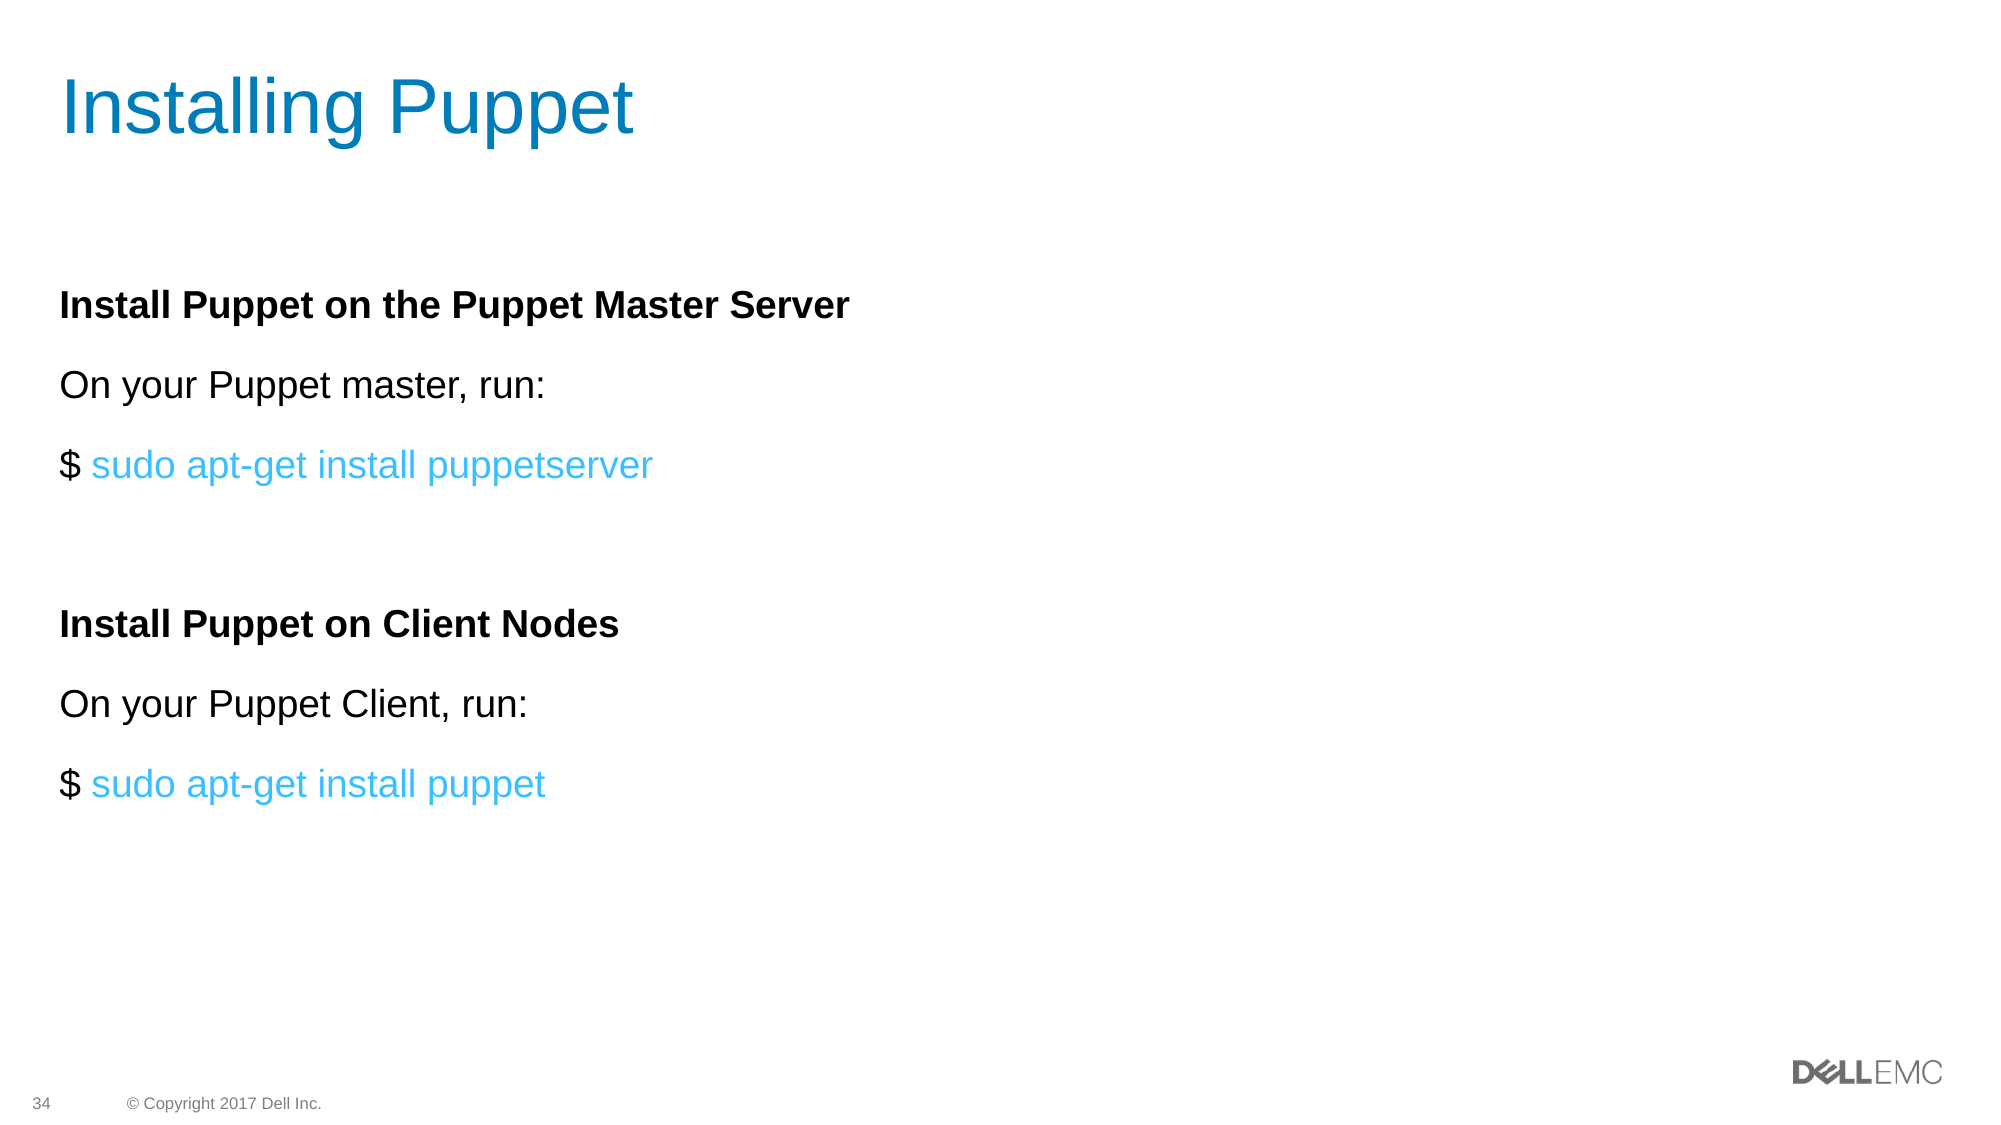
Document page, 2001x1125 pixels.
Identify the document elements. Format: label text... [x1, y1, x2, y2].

picture [1793, 1058, 1942, 1085]
title Installing Puppet [60, 59, 1800, 200]
list Install Puppet on the Puppet Master Server On your Puppet master, run: $ sudo apt-get install puppetserver Install Puppet on Client Nodes On your Puppet Client, run: $ sudo apt-get install puppet [59, 279, 1800, 978]
